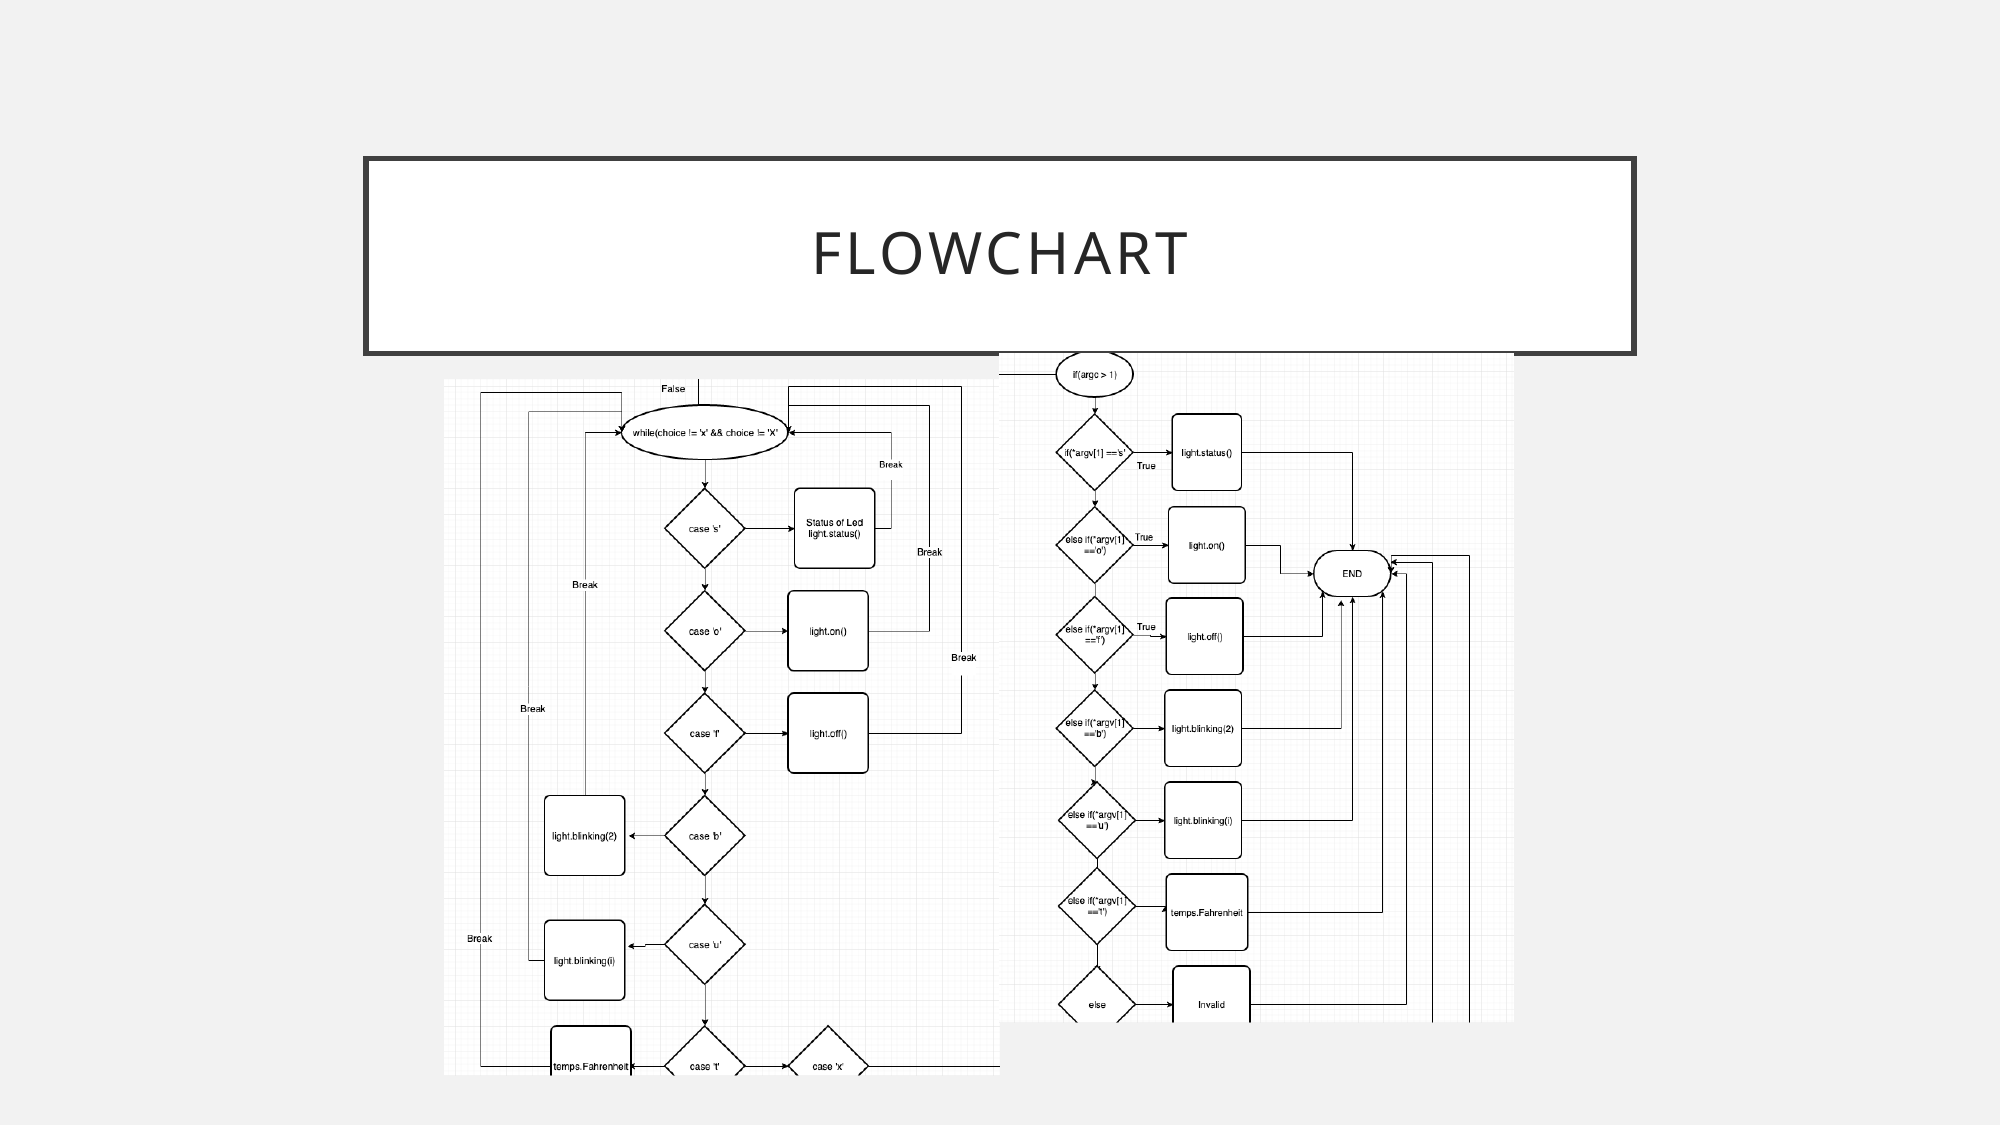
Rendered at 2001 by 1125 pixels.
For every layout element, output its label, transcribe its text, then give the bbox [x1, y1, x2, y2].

picture [999, 353, 1514, 1023]
title Flowchart [363, 156, 1637, 356]
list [444, 379, 1001, 1076]
